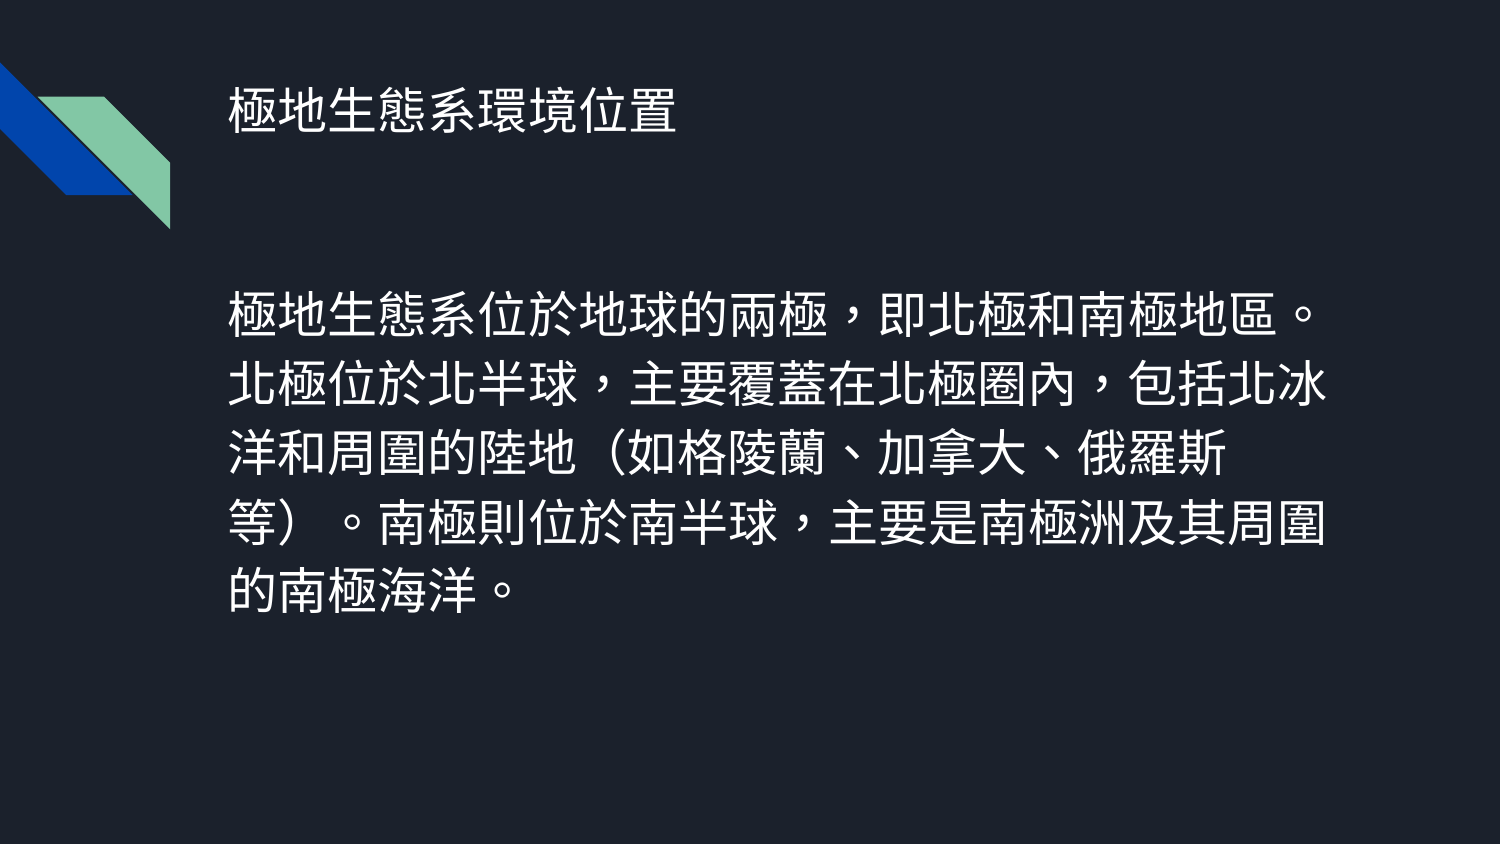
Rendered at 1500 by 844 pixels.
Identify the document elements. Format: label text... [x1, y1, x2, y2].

list 極地生態系位於地球的兩極，即北極和南極地區。北極位於北半球，主要覆蓋在北極圈內，包括北冰洋和周圍的陸地（如格陵蘭、加拿大、俄羅斯等）。南極則位於南半球，主要是南極洲及其周圍的南極海洋。 [212, 260, 1368, 738]
title 極地生態系環境位置 [212, 64, 1368, 215]
